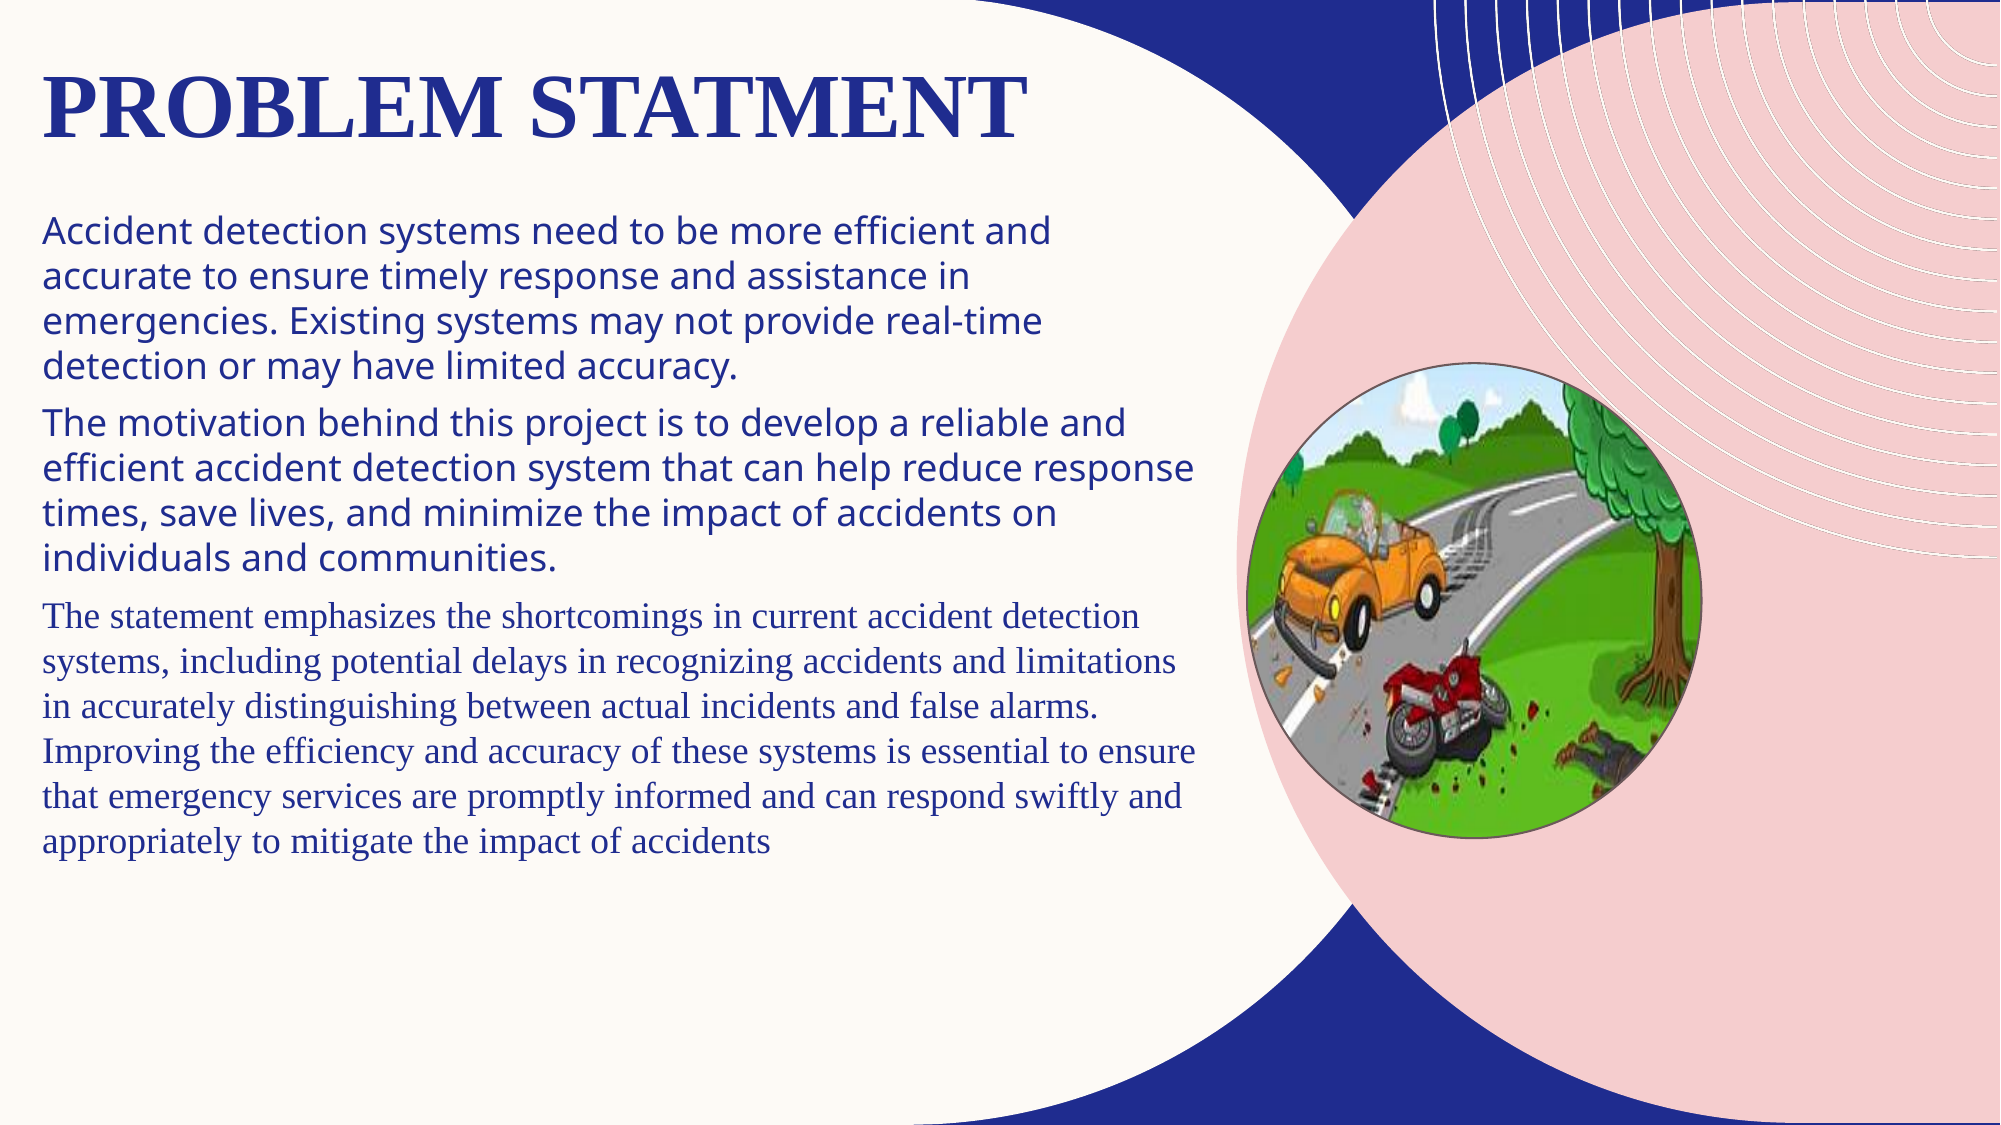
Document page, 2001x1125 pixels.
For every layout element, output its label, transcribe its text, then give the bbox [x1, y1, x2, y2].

title PROBLEM STATMENT [27, 57, 1164, 161]
subtitle Accident detection systems need to be more efficient and accurate to ensure timely response and assistance in emergencies. Existing systems may not provide real-time detection or may have limited accuracy. The motivation behind this project is to develop a reliable and efficient accident detection system that can help reduce response times, save lives, and minimize the impact of accidents on individuals and communities. The statement emphasizes the shortcomings in current accident detection systems, including potential delays in recognizing accidents and limitations in accurately distinguishing between actual incidents and false alarms. Improving the efficiency and accuracy of these systems is essential to ensure that emergency services are promptly informed and can respond swiftly and appropriately to mitigate the impact of accidents [27, 207, 1222, 948]
text_box [1246, 362, 1703, 840]
picture [1433, 0, 1997, 559]
